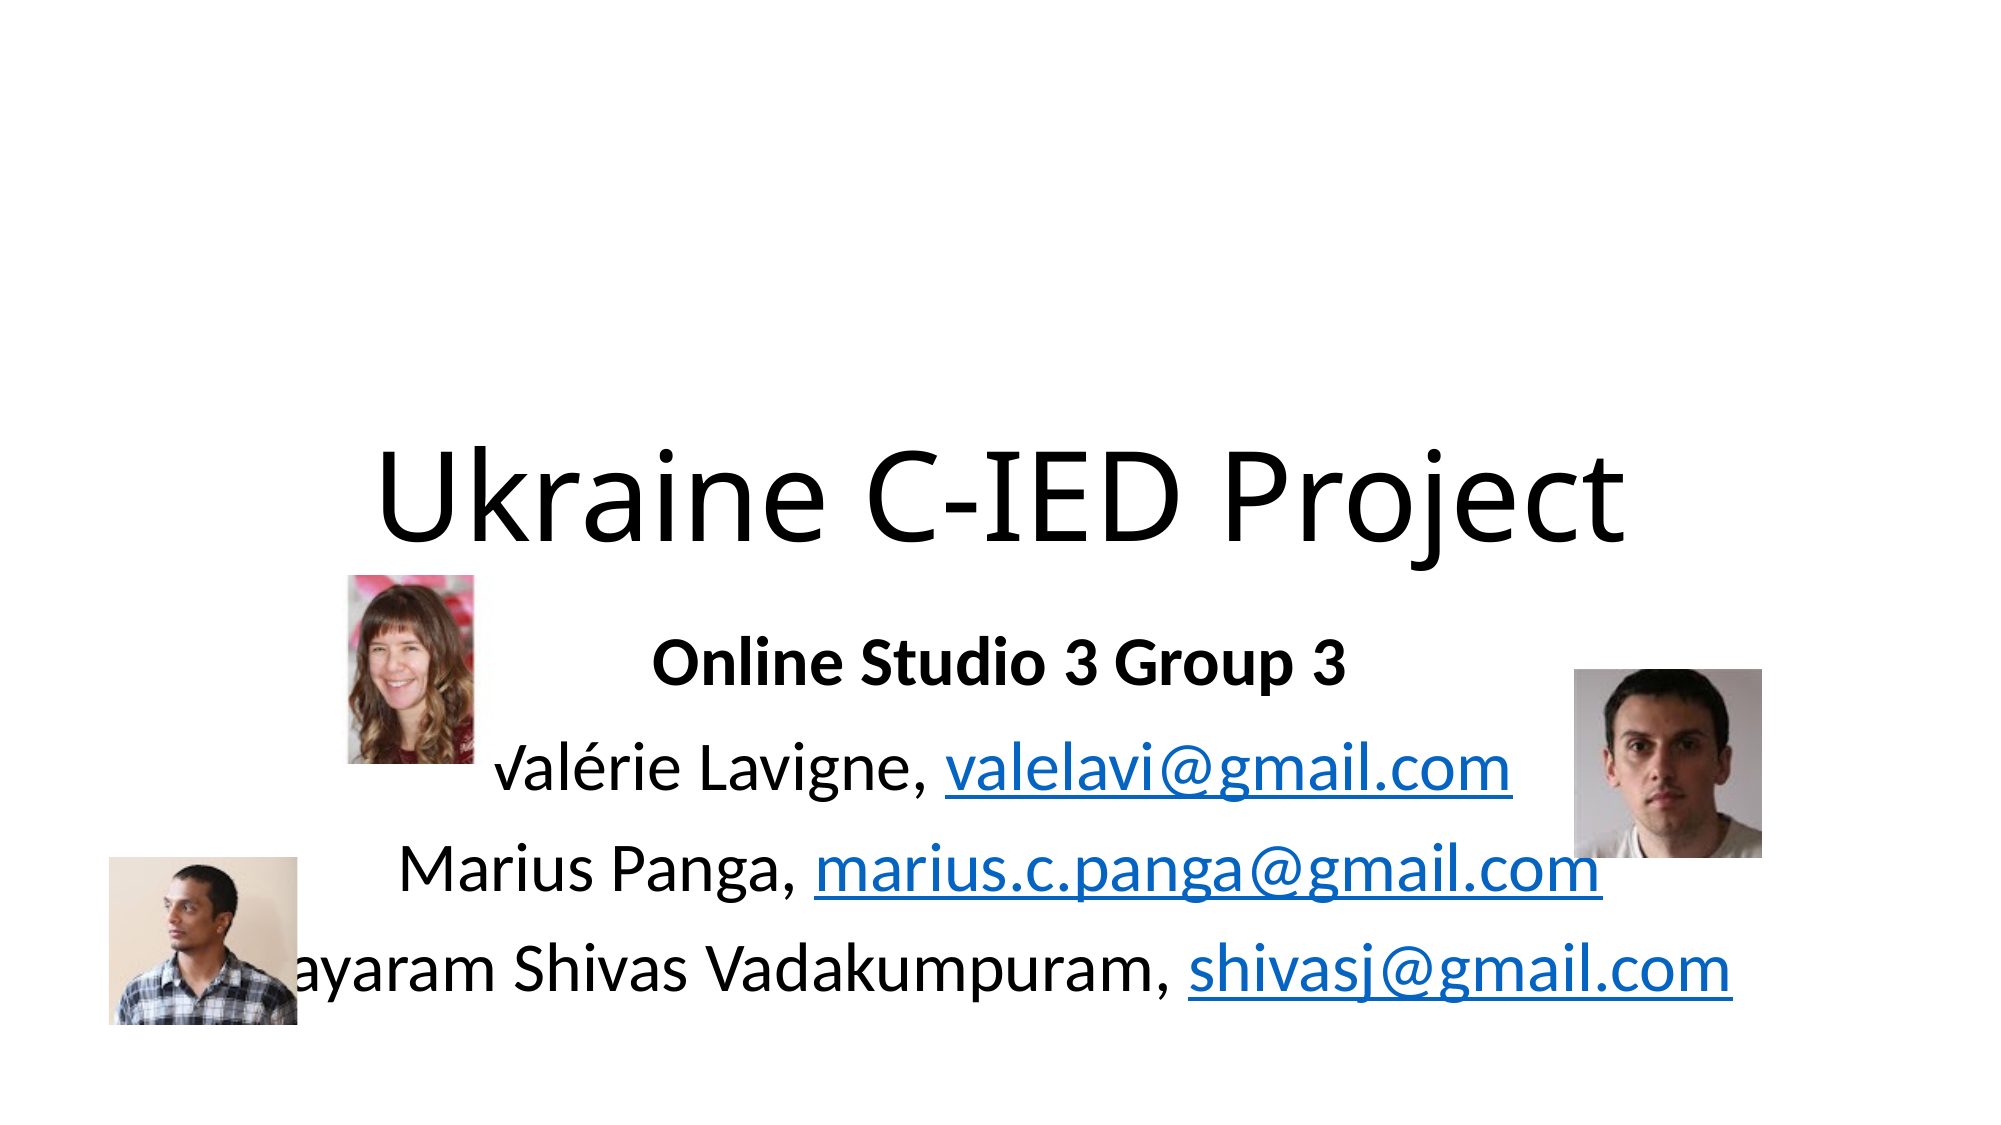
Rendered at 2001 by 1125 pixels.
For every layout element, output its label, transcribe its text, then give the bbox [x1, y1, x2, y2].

subtitle Online Studio 3 Group 3 Valérie Lavigne, valelavi@gmail.com Marius Panga, marius.c.panga@gmail.com Jayaram Shivas Vadakumpuram, shivasj@gmail.com [249, 590, 1750, 1048]
picture [108, 857, 298, 1025]
picture [317, 575, 506, 764]
picture [1574, 669, 1762, 858]
title Ukraine C-IED Project [249, 184, 1750, 576]
